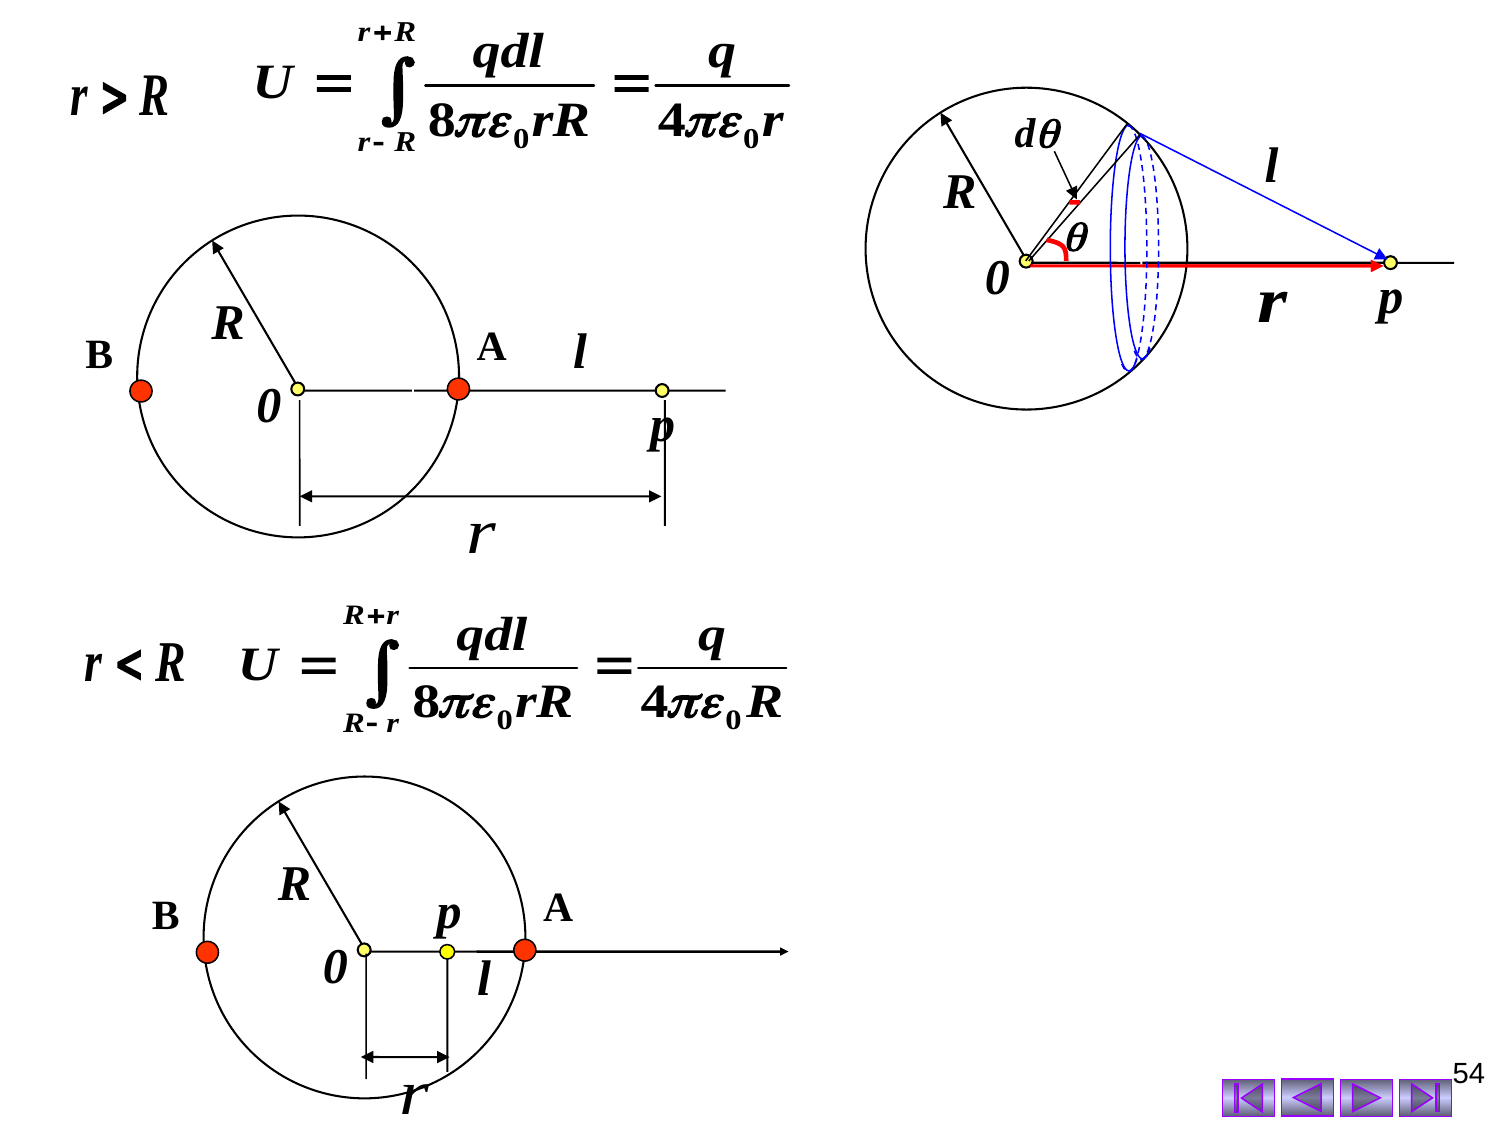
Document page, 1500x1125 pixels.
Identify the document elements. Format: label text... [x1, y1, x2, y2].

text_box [454, 538, 512, 564]
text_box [137, 776, 789, 1125]
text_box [299, 400, 665, 526]
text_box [137, 215, 726, 538]
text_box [247, 7, 800, 164]
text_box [865, 87, 1455, 410]
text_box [78, 628, 193, 692]
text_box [63, 60, 177, 126]
text_box B [70, 319, 123, 384]
text_box [129, 380, 137, 402]
text_box [1149, 1046, 1500, 1125]
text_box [233, 591, 800, 744]
